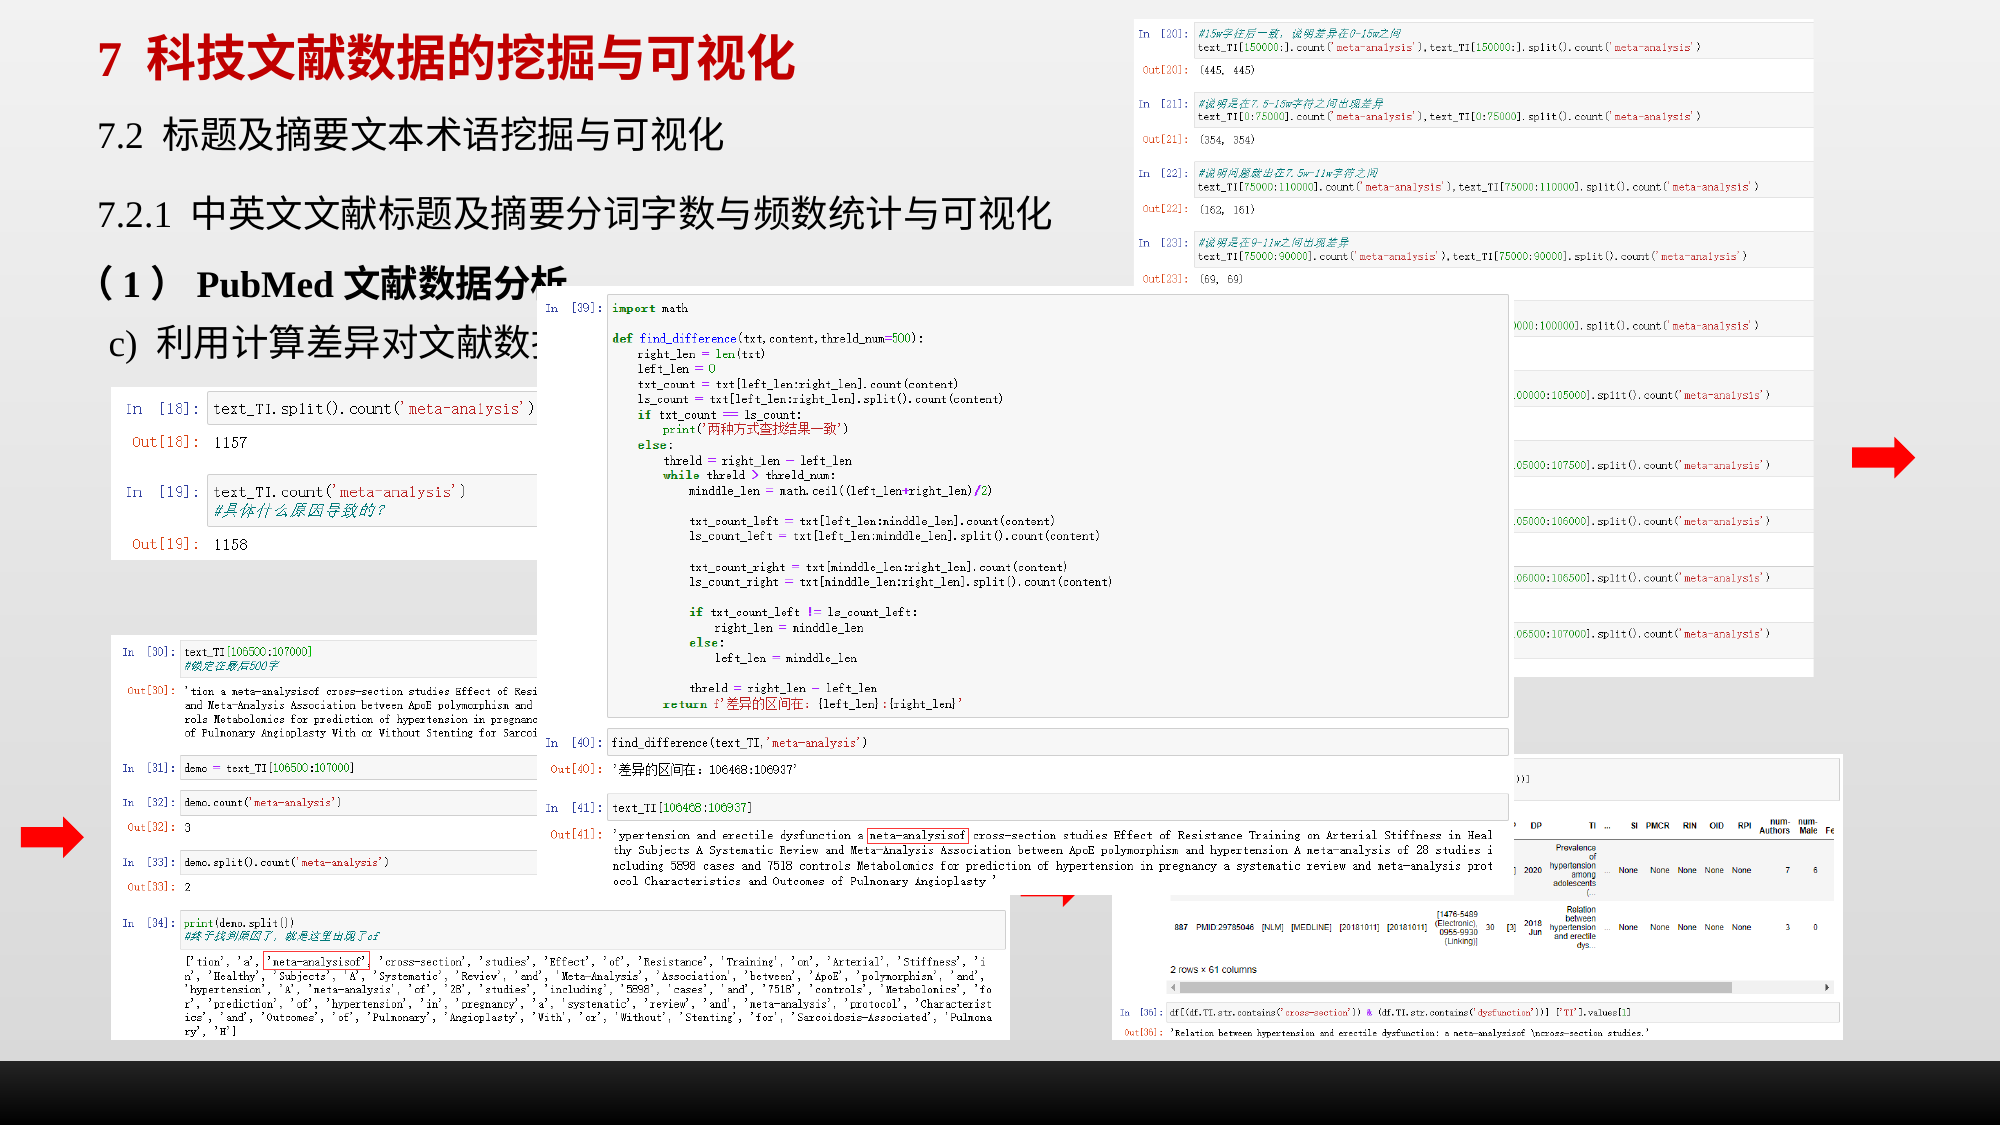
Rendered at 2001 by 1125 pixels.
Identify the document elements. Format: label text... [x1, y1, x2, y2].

picture [111, 19, 1843, 1040]
text_box 7.2.1 中英文文献标题及摘要分词字数与频数统计与可视化 [82, 181, 1083, 242]
text_box （1）PubMed文献数据分析 [17, 229, 1018, 313]
text_box 7.2 标题及摘要文本术语挖掘与可视化 [82, 103, 1083, 164]
text_box [20, 816, 84, 859]
text_box [1020, 895, 1075, 908]
text_box 7 科技文献数据的挖掘与可视化 [82, 19, 1083, 94]
text_box [1852, 436, 1916, 479]
text_box c) 利用计算差异对文献数据格式进行勘误 [93, 311, 536, 372]
